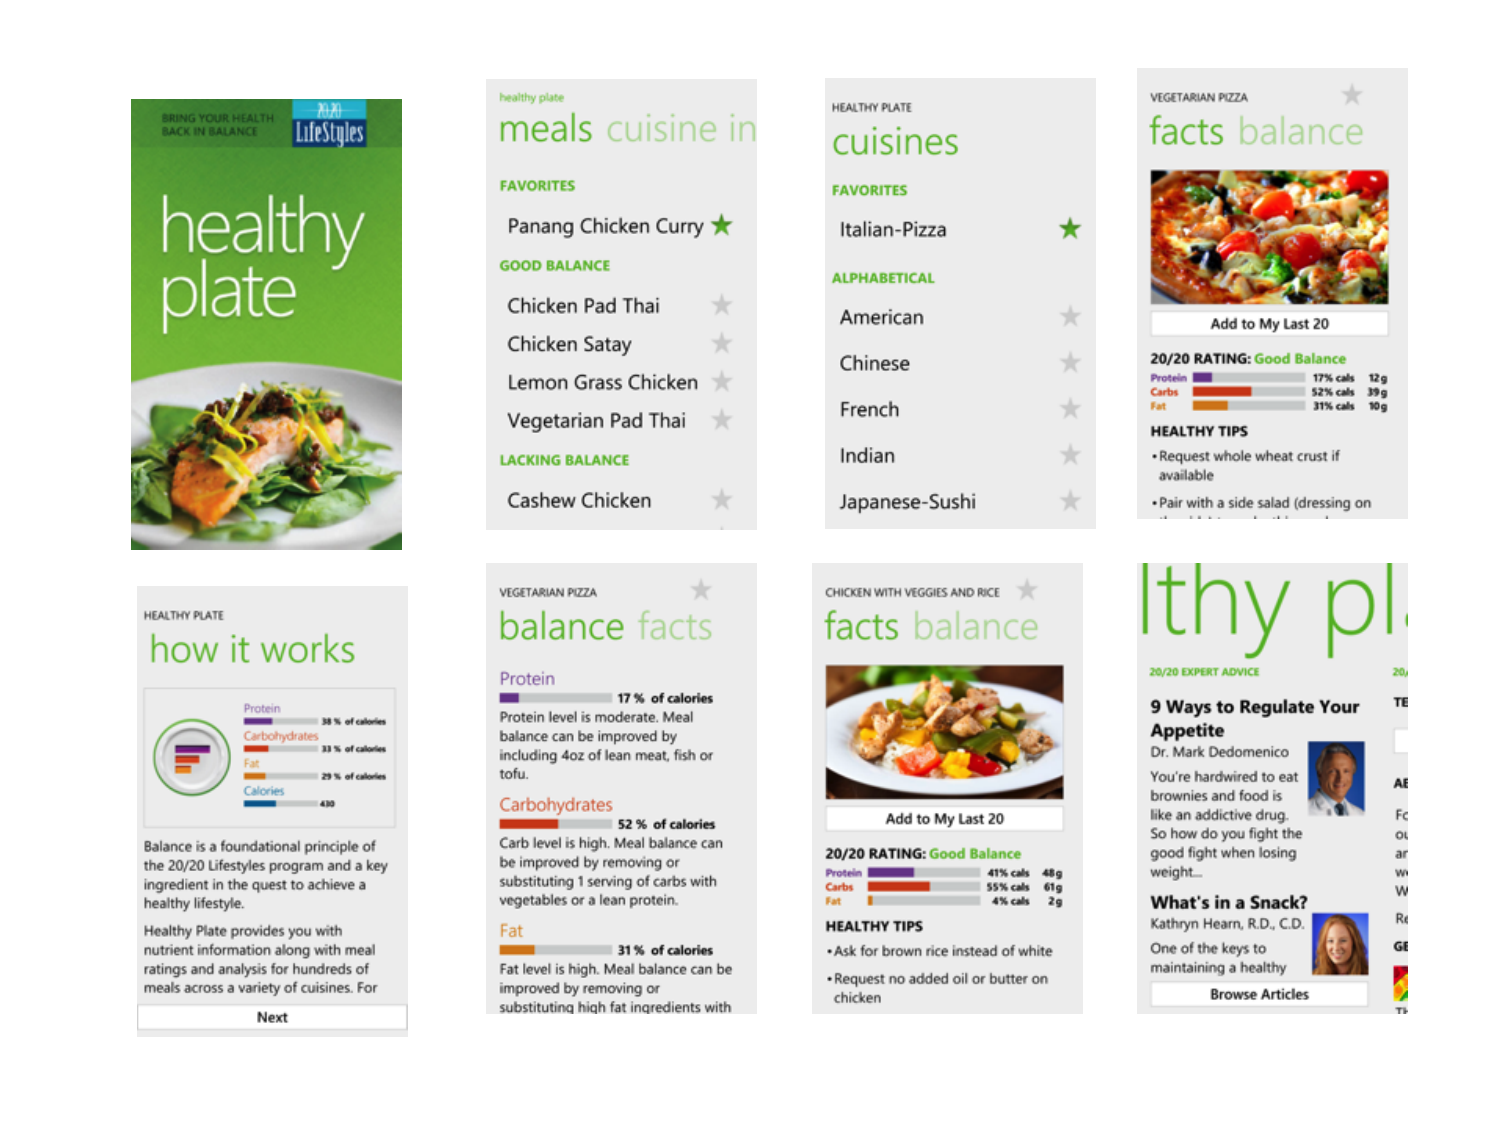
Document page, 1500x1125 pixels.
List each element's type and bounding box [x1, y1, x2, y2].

picture [137, 585, 408, 1037]
picture [131, 99, 402, 551]
picture [486, 562, 757, 1014]
picture [1137, 562, 1409, 1014]
picture [824, 78, 1096, 530]
picture [486, 79, 757, 530]
picture [1137, 68, 1409, 519]
picture [812, 562, 1083, 1014]
